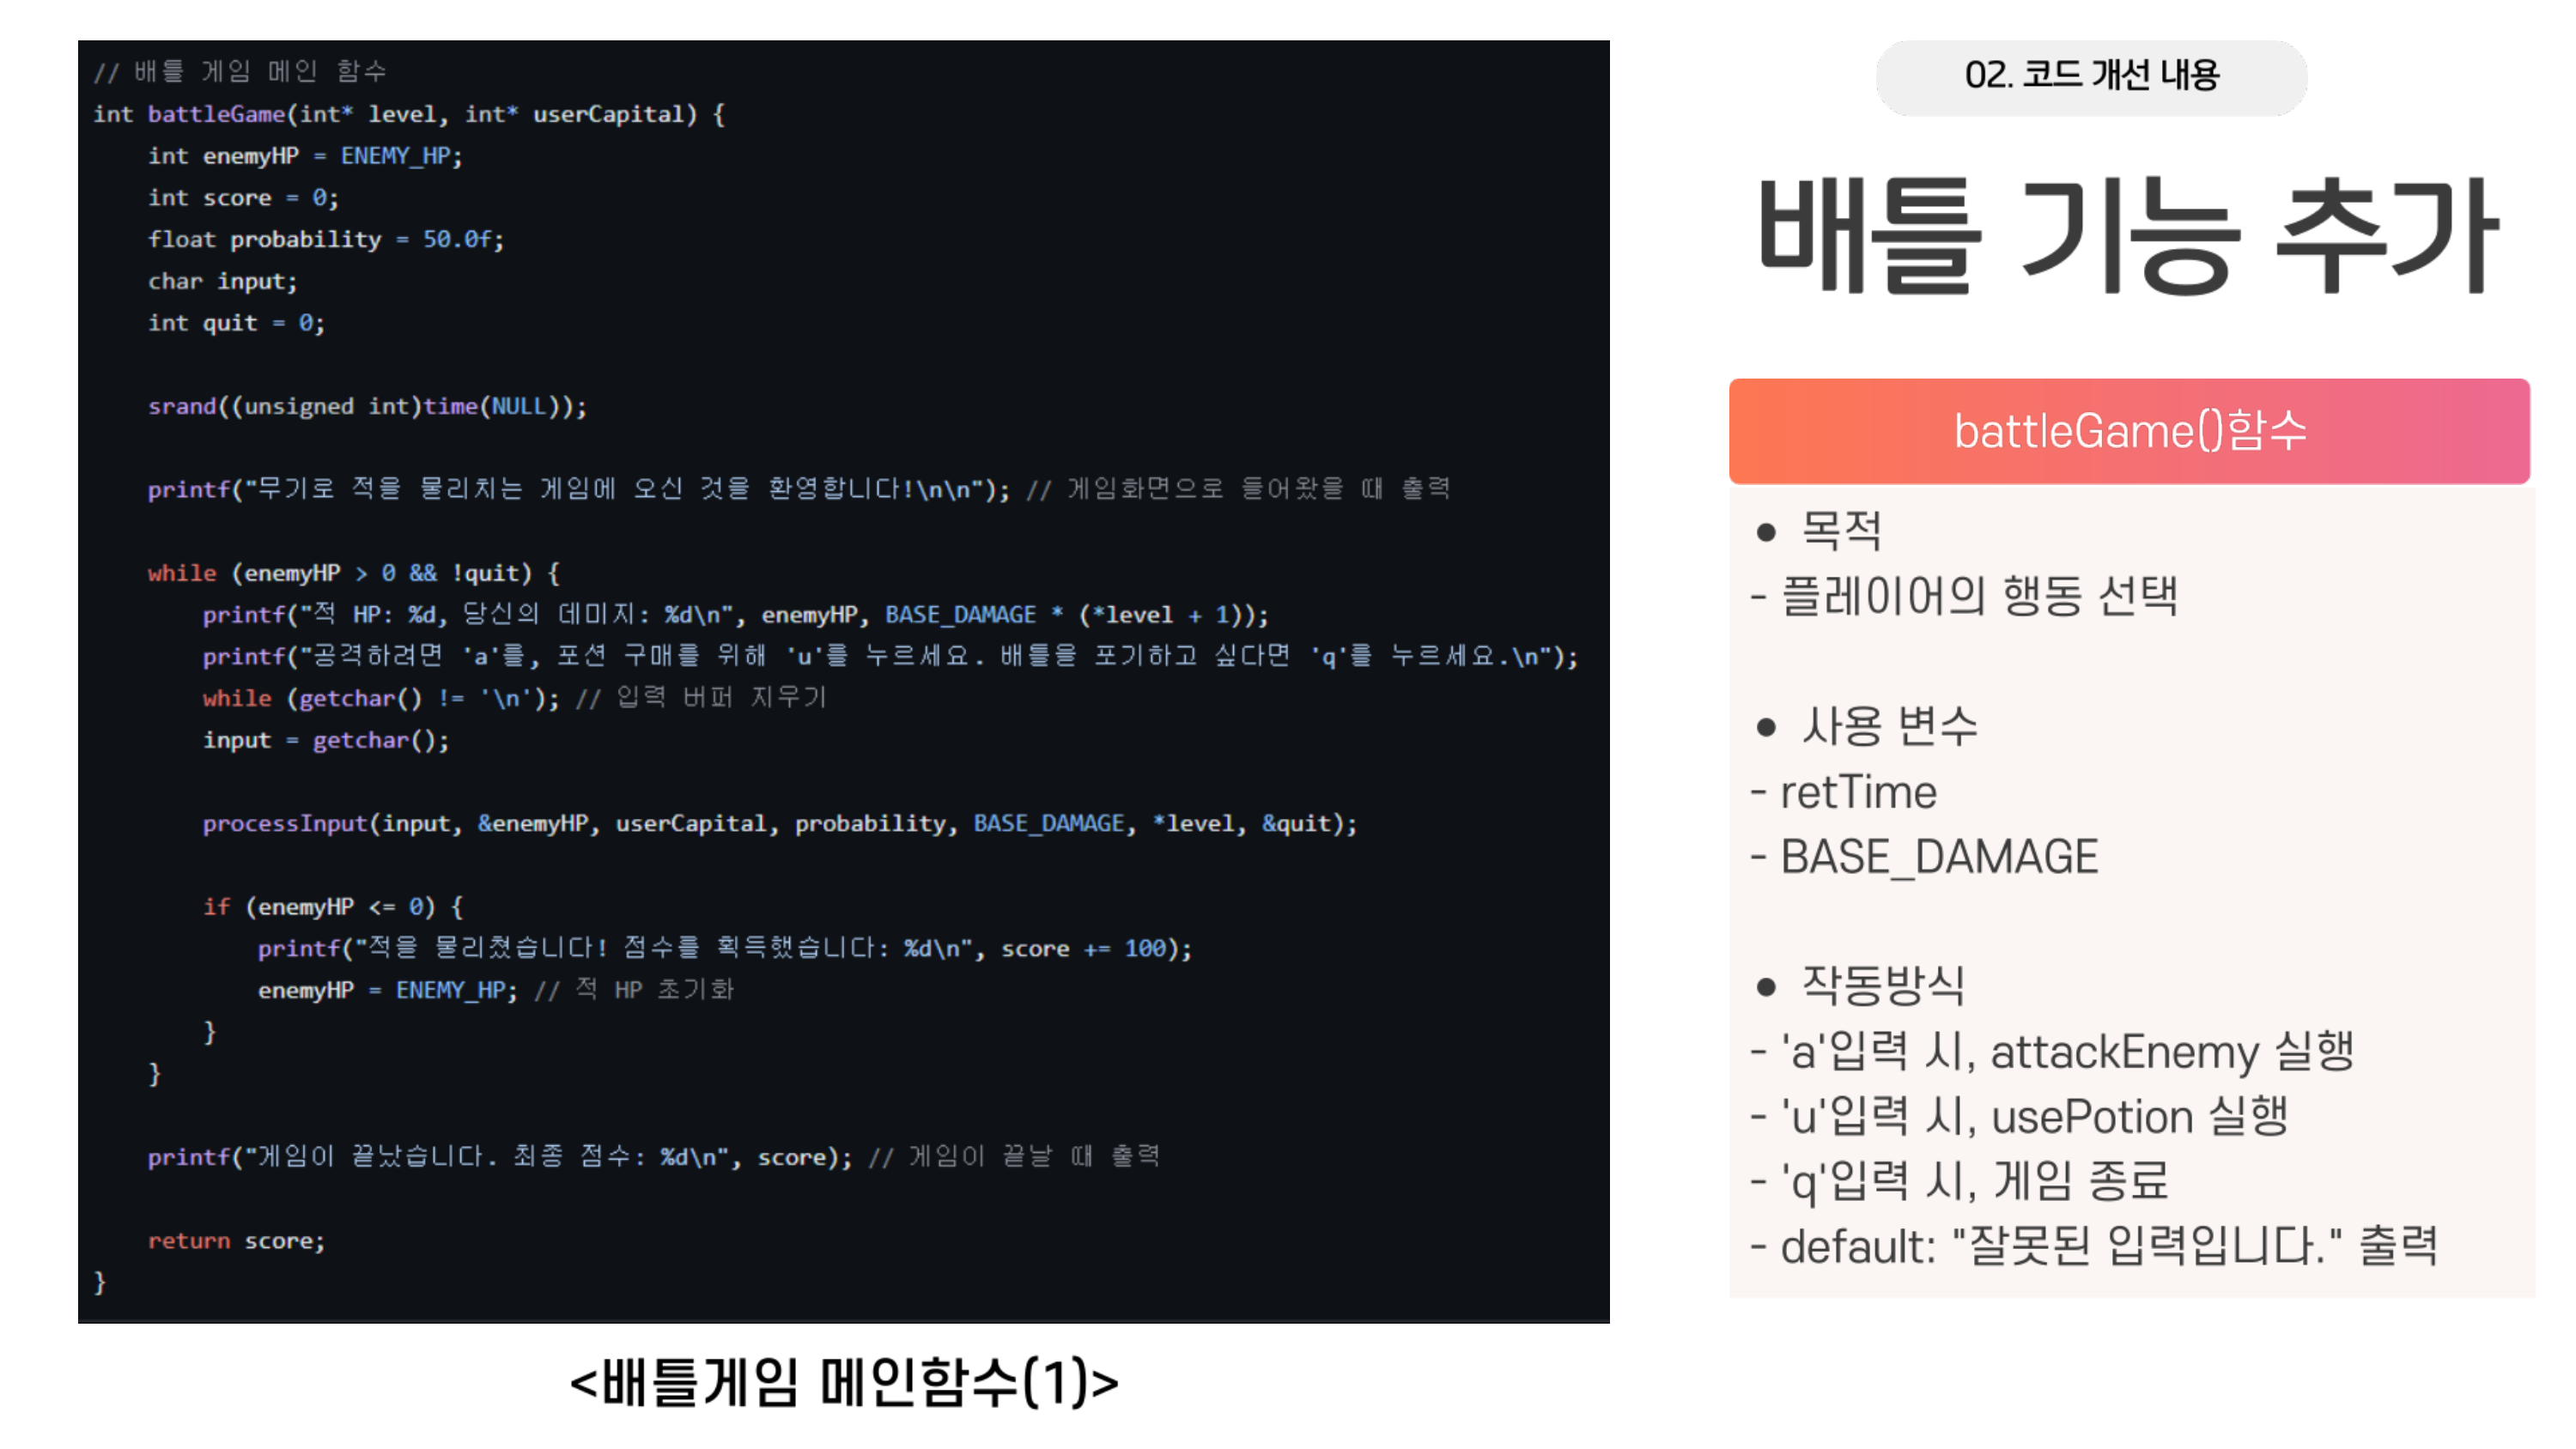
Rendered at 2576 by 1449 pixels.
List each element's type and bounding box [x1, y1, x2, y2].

picture [522, 1330, 1192, 1449]
picture [78, 40, 2576, 1325]
